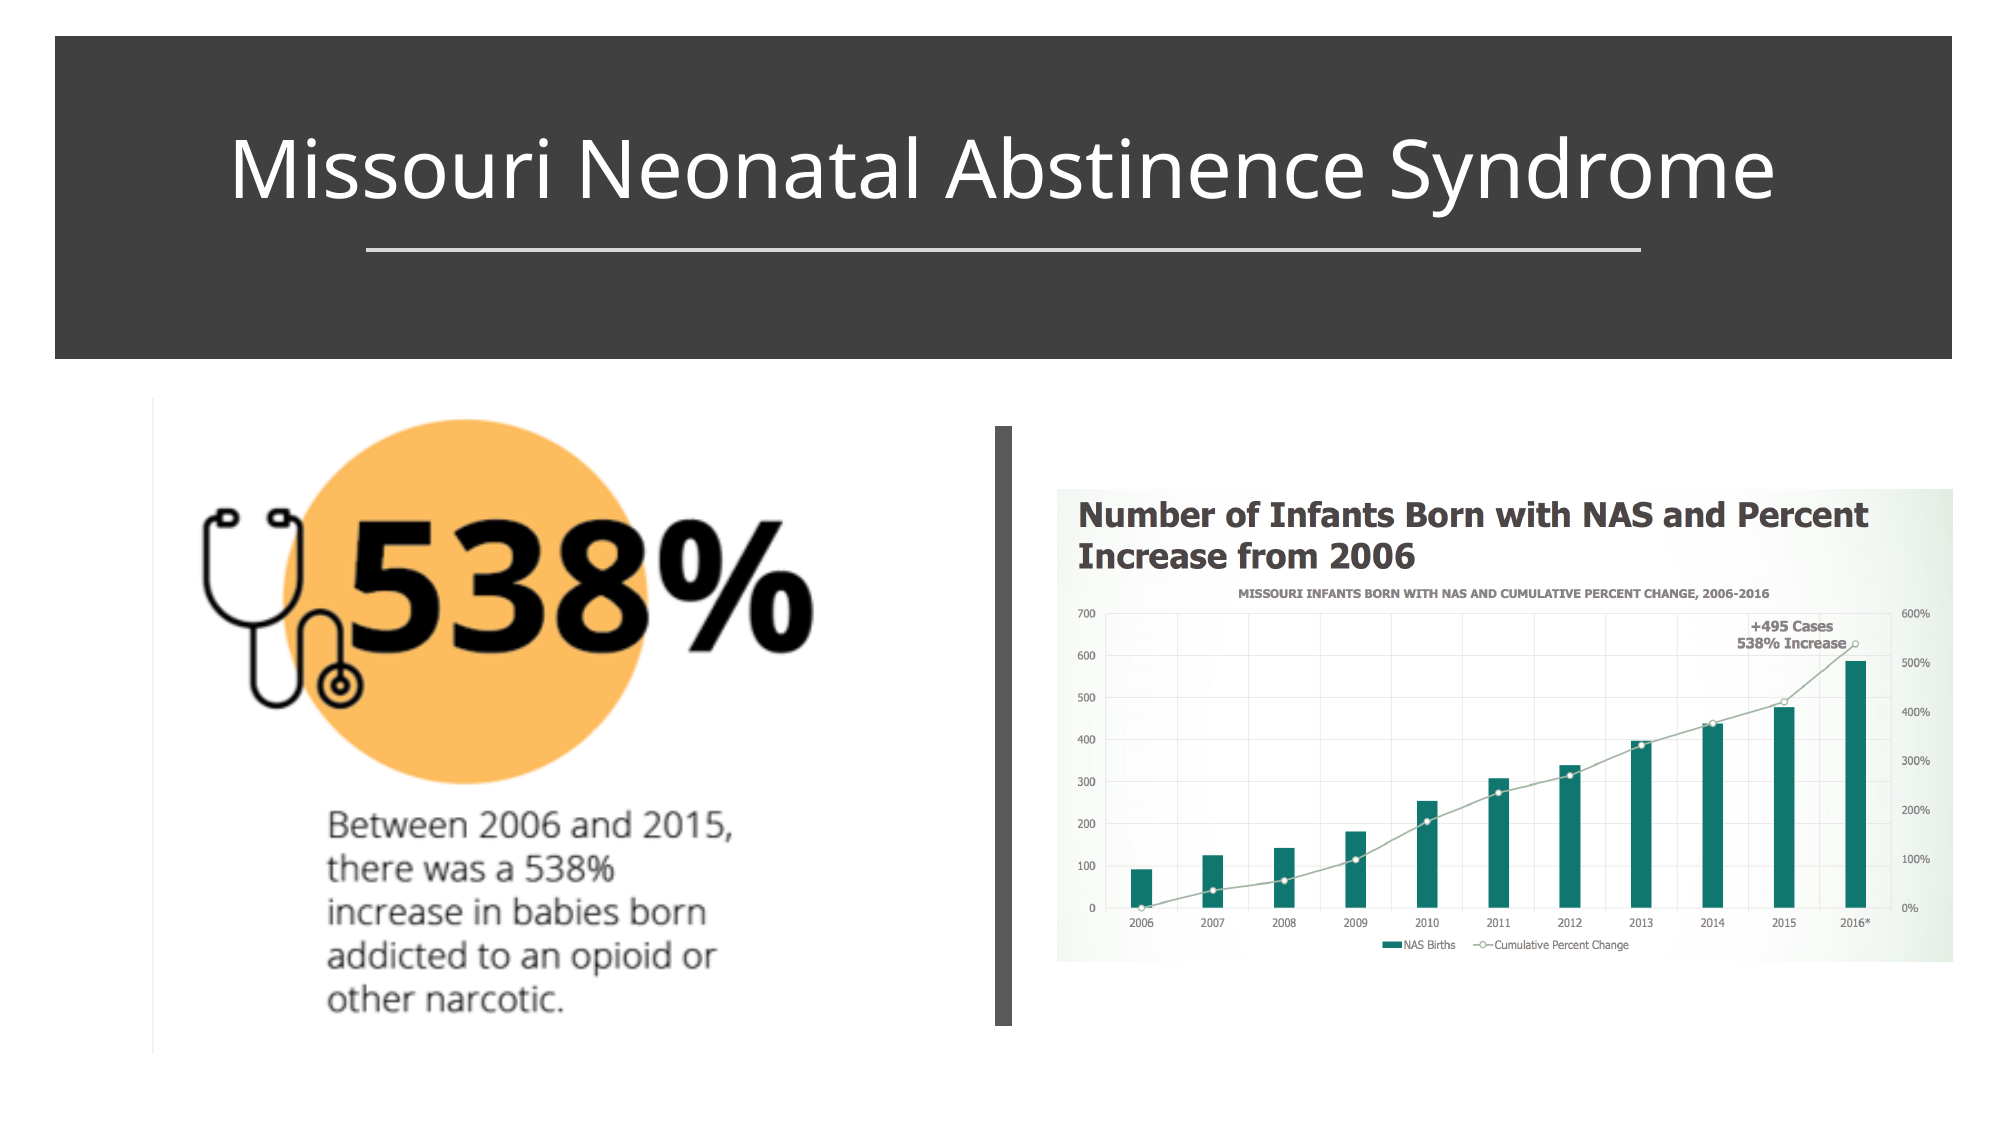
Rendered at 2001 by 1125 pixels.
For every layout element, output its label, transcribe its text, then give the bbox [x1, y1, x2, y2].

title Missouri Neonatal Abstinence Syndrome [89, 71, 1917, 224]
picture [1057, 489, 1953, 962]
text_box [64, 45, 1942, 350]
picture [151, 398, 852, 1054]
